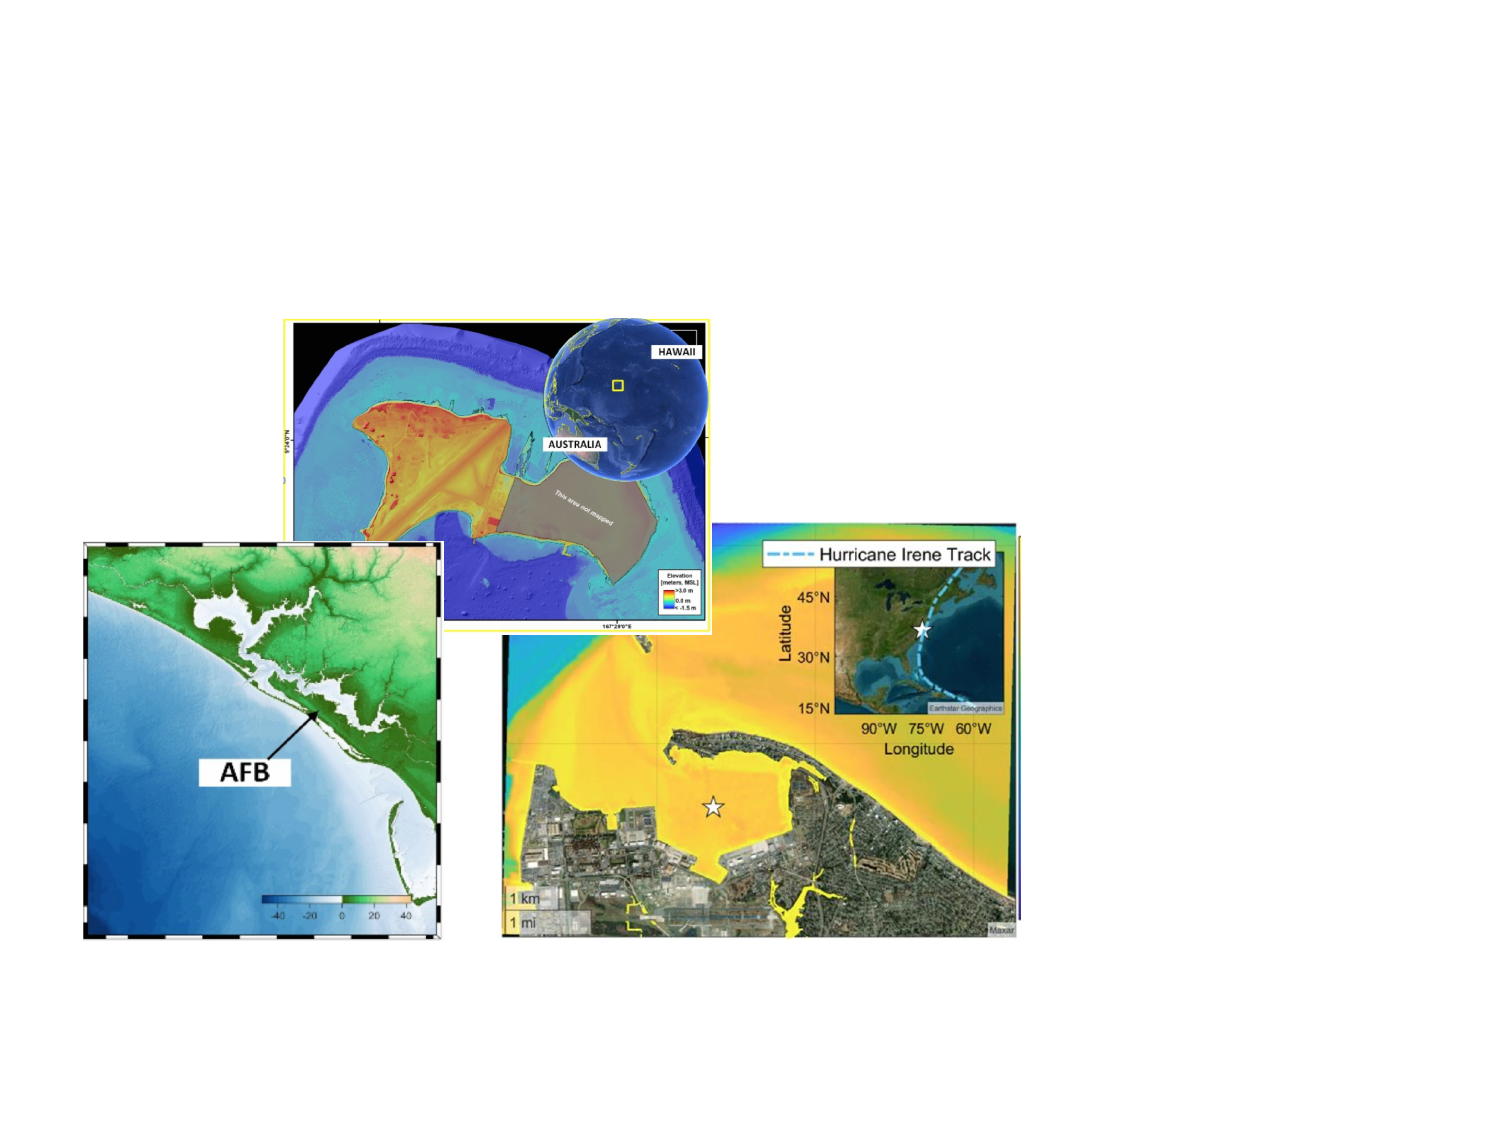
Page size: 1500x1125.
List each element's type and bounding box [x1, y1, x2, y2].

picture [83, 317, 1021, 942]
